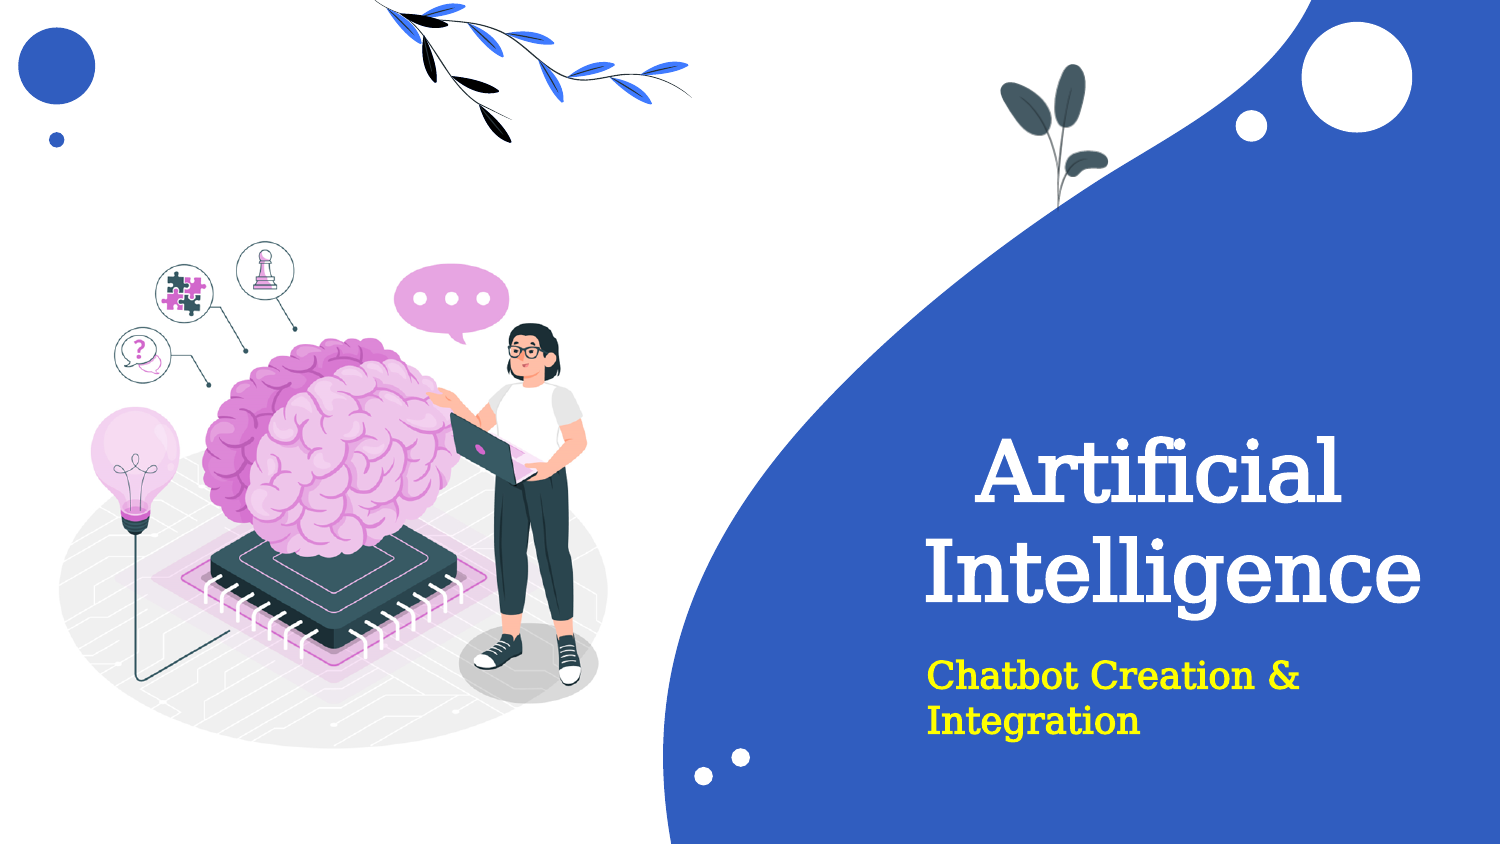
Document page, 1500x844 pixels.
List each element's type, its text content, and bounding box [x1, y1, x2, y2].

text_box [1301, 21, 1413, 133]
picture [1000, 63, 1109, 212]
text_box [731, 748, 751, 767]
text_box Artificial Intelligence [765, 352, 1500, 633]
text_box [1235, 110, 1268, 142]
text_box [446, 0, 591, 242]
text_box Chatbot Creation & Integration [911, 643, 1500, 749]
picture [53, 206, 615, 767]
text_box [694, 766, 713, 786]
